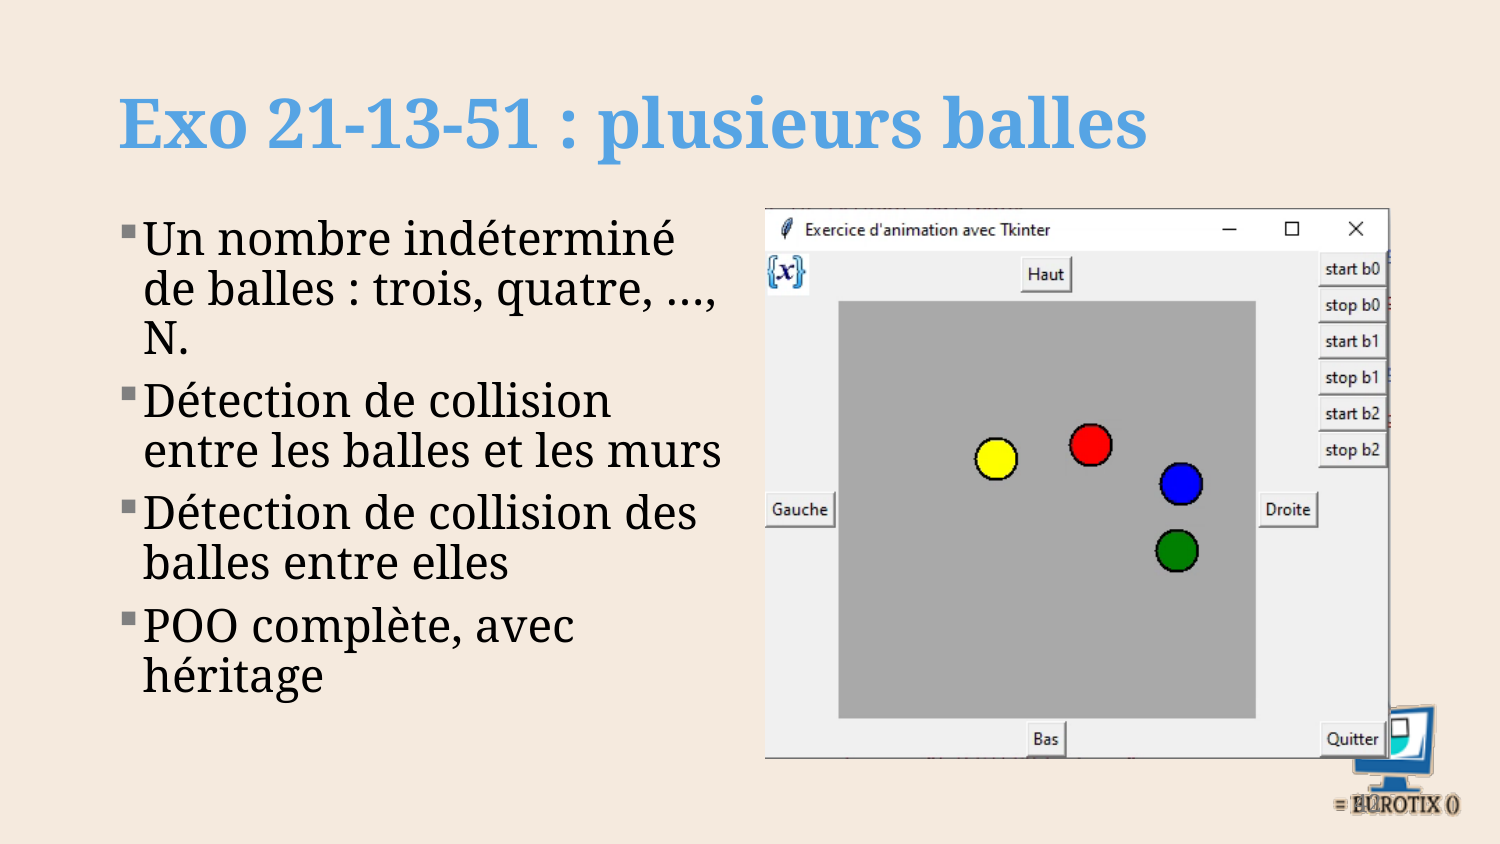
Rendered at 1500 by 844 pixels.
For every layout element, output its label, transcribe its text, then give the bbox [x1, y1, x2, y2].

slide_number 42 [1059, 782, 1397, 828]
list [764, 207, 1392, 761]
list Un nombre indéterminé de balles : trois, quatre, …, N. Détection de collision entre les balles et les murs Détection de collision des balles entre elles POO complète, avec héritage [103, 207, 741, 760]
picture [1332, 703, 1462, 817]
title Exo 21-13-51 : plusieurs balles [103, 44, 1397, 208]
